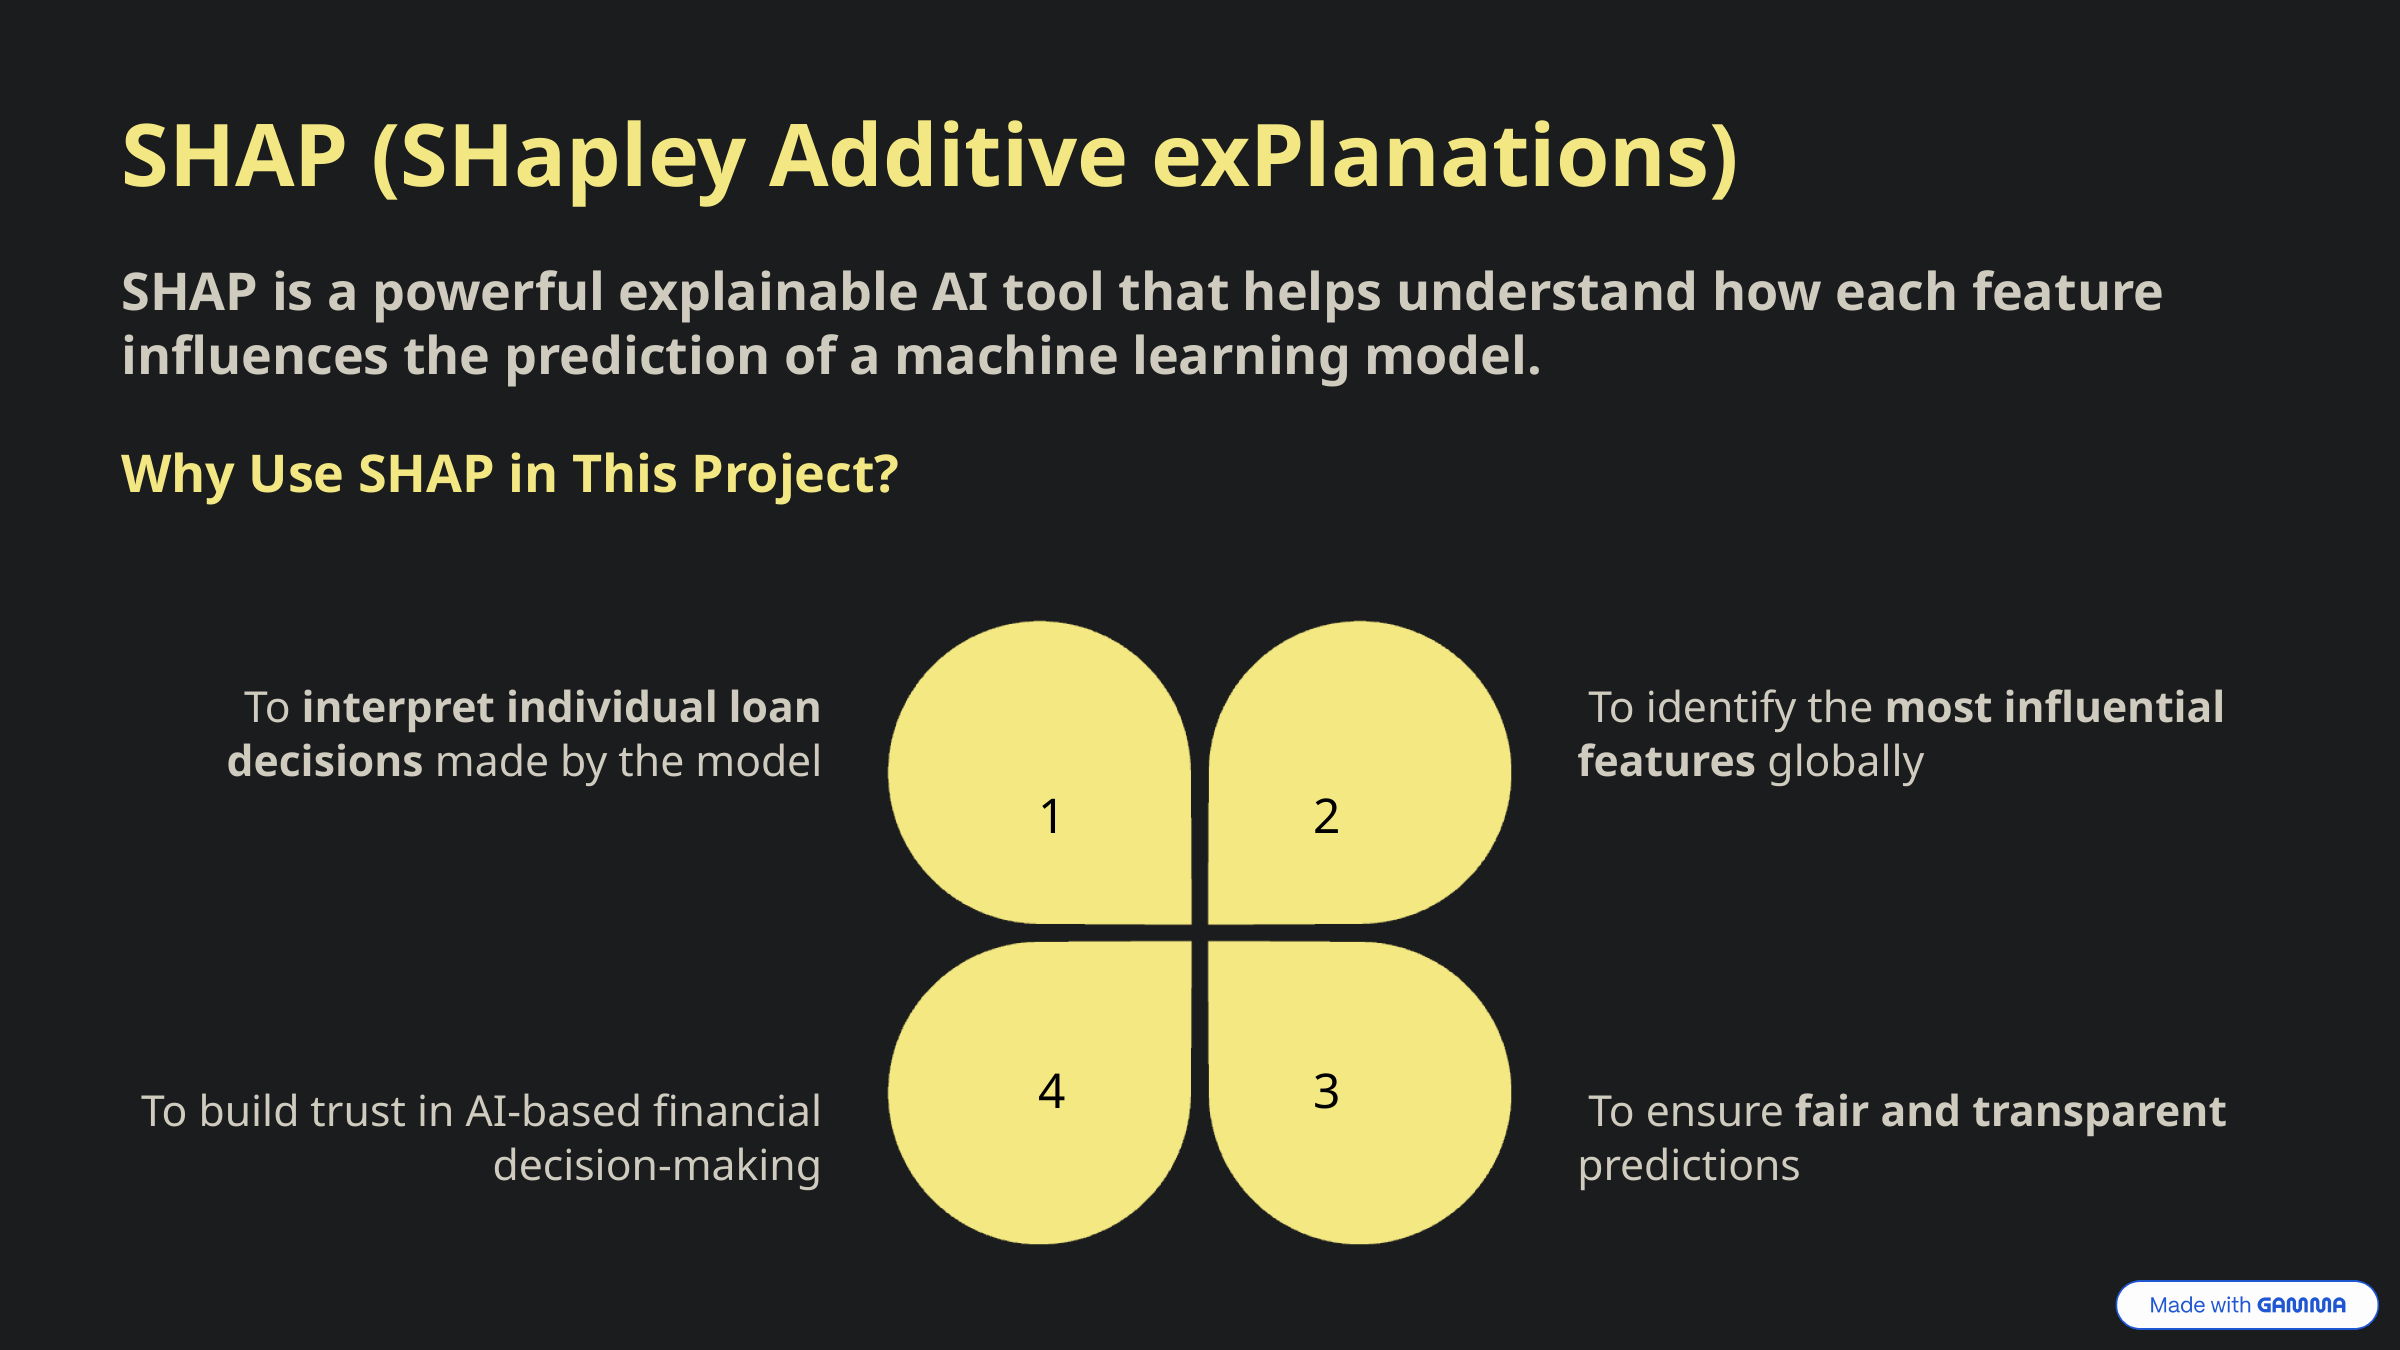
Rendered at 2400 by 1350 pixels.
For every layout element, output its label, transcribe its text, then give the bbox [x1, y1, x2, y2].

picture [2106, 1271, 2389, 1339]
text_box To ensure fair and transparent predictions [1578, 1080, 2279, 1189]
text_box To build trust in AI-based financial decision-making [121, 1080, 822, 1189]
text_box SHAP (SHapley Additive exPlanations) [121, 95, 1740, 204]
text_box SHAP is a powerful explainable AI tool that helps understand how each feature influences the prediction of a machine learning model. [121, 256, 2279, 387]
picture [822, 555, 1578, 1311]
text_box To identify the most influential features globally [1578, 677, 2279, 786]
text_box Why Use SHAP in This Project? [121, 438, 913, 504]
text_box To interpret individual loan decisions made by the model [121, 677, 822, 786]
